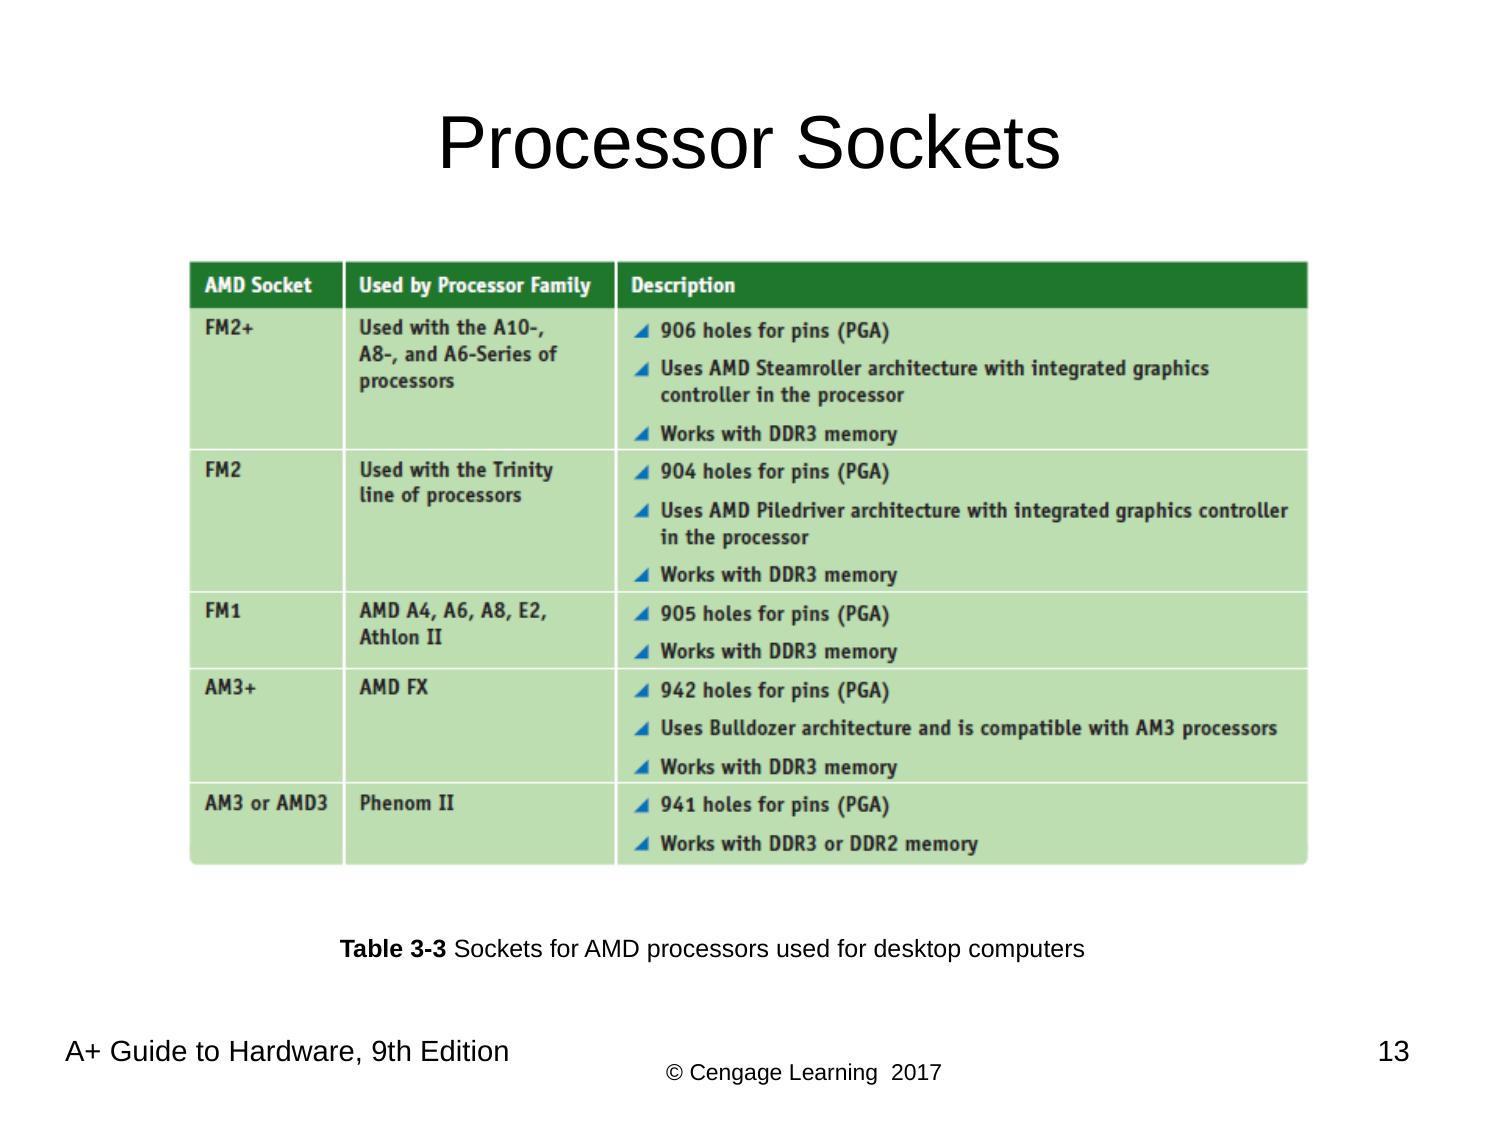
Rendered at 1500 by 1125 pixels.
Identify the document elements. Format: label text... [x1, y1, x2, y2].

picture [181, 252, 1319, 873]
footer A+ Guide to Hardware, 9th Edition [49, 1024, 613, 1104]
text_box Table 3-3 Sockets for AMD processors used for desktop computers [324, 924, 1116, 970]
title Processor Sockets [75, 45, 1425, 233]
slide_number 13 [1074, 1024, 1426, 1103]
